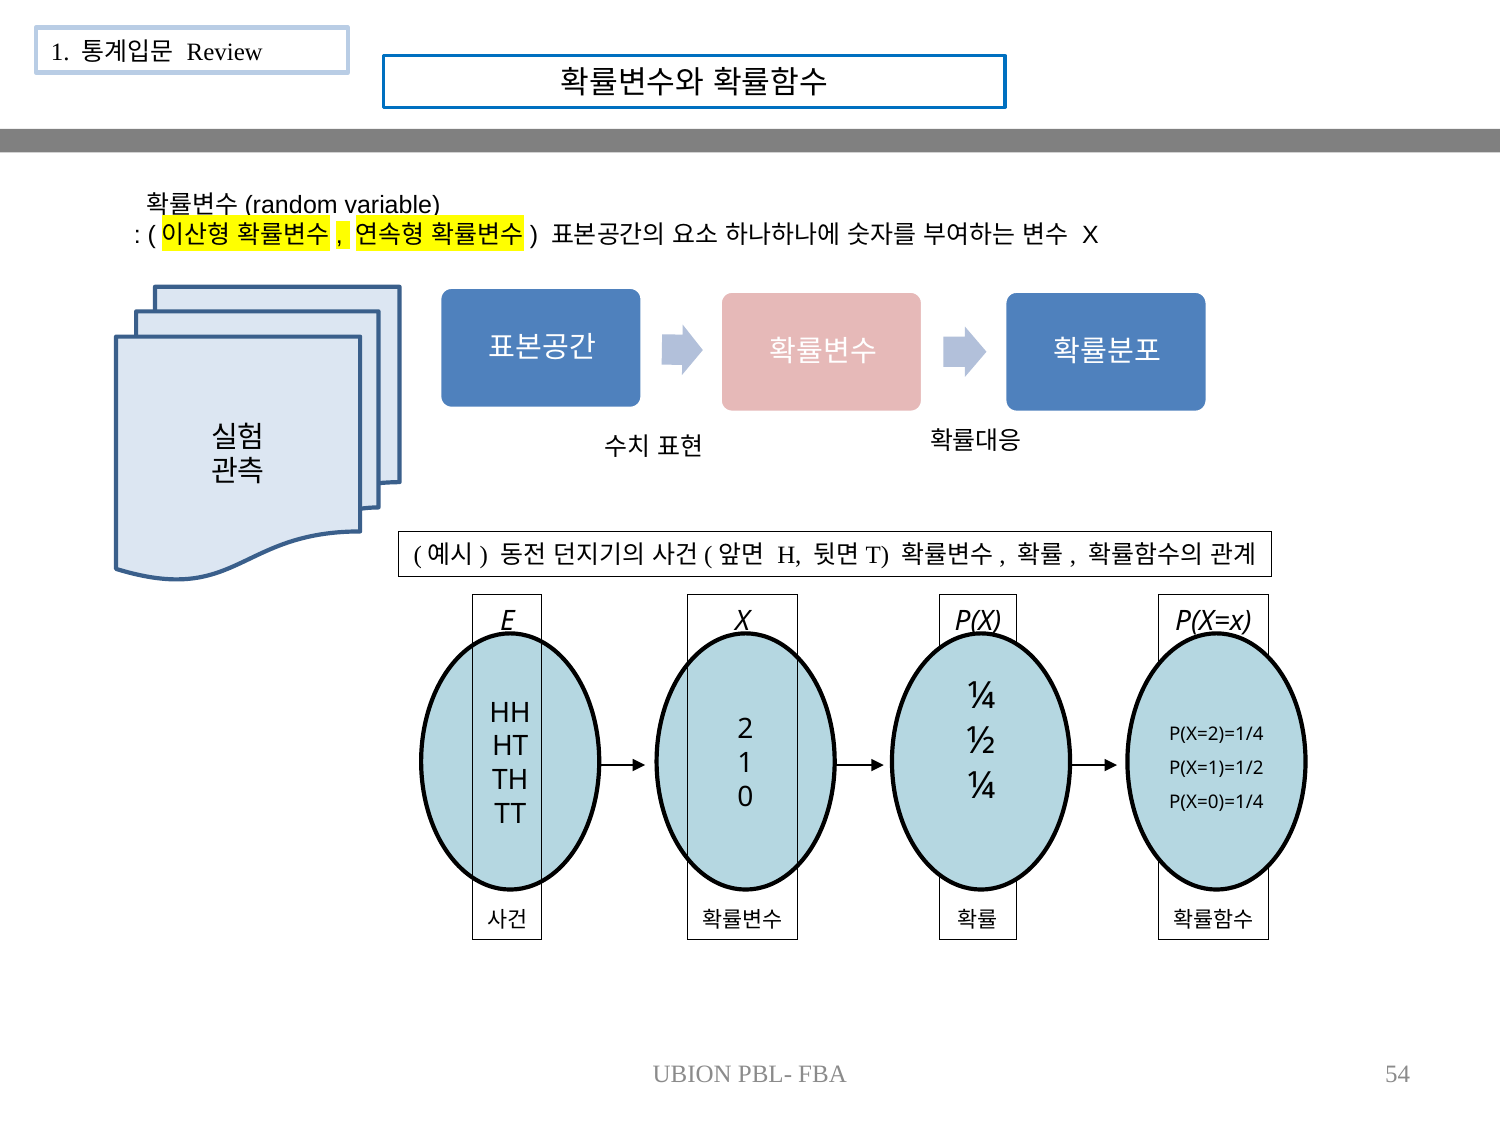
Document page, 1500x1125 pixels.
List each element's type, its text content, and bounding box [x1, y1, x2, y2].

text_box 확률변수(random variable) : (이산형 확률변수, 연속형 확률변수) 표본공간의 요소 하나하나에 숫자를 부여하는 변수 X [118, 181, 1382, 257]
text_box [0, 128, 1500, 153]
text_box 1. 통계입문 Review [36, 27, 348, 73]
text_box 확률대응 [915, 424, 1125, 462]
footer UBION PBL- FBA [512, 1042, 988, 1103]
slide_number 54 [1074, 1042, 1425, 1103]
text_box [434, 286, 1209, 417]
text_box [407, 531, 1306, 944]
text_box 수치 표현 [589, 424, 799, 469]
text_box 확률변수와 확률함수 [383, 55, 1006, 108]
text_box 실험 관측 [113, 284, 402, 582]
